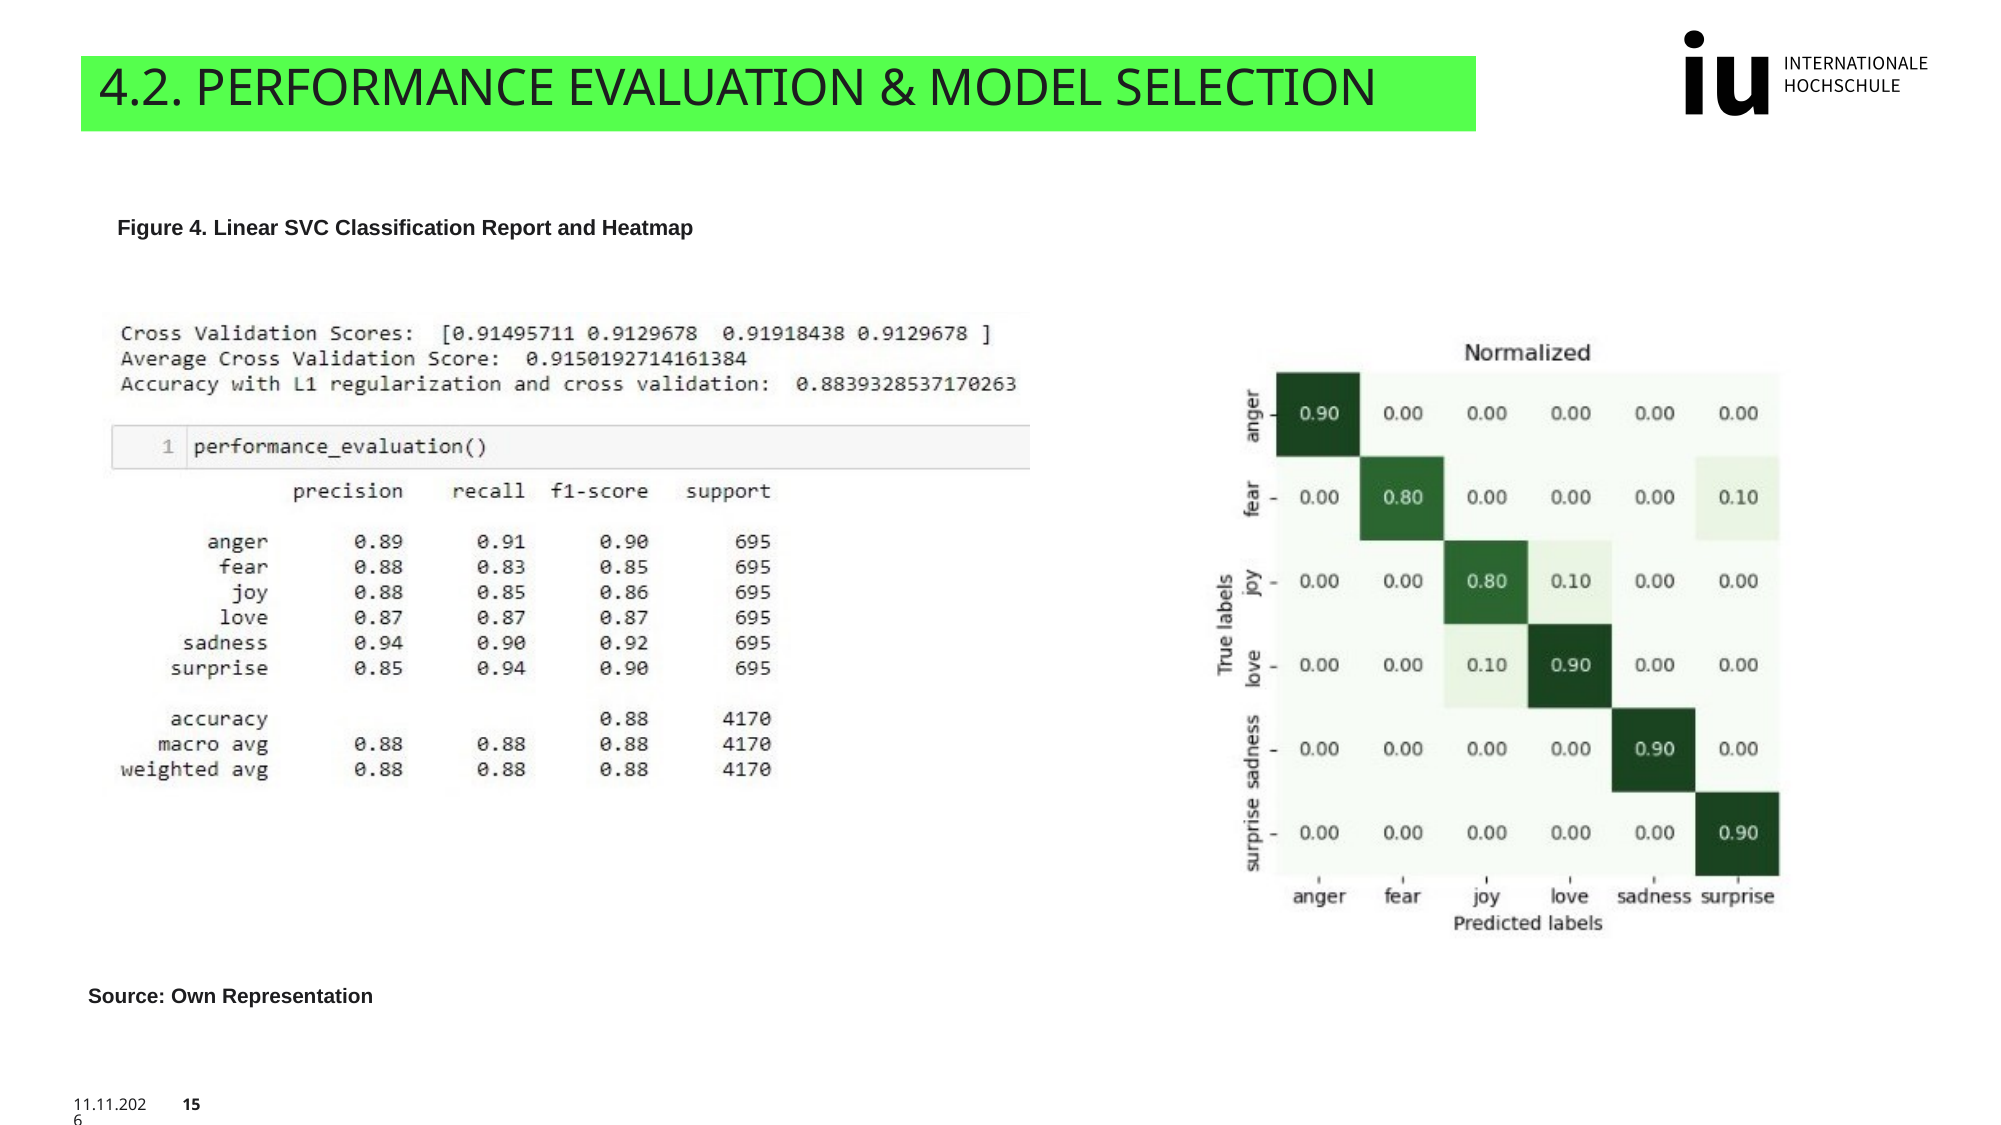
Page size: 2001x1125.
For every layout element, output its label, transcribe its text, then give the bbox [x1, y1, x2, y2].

text_box Source: Own Representation [73, 977, 544, 1015]
picture [1628, 0, 1985, 172]
slide_number 15 [157, 1093, 226, 1116]
text_box Figure 4. Linear SVC Classification Report and Heatmap [102, 209, 716, 297]
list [102, 312, 1030, 797]
title 4.2. Performance EvaluatioN & MODEL SELECTION [81, 56, 1476, 132]
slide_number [73, 1093, 151, 1116]
picture [1162, 297, 1807, 963]
